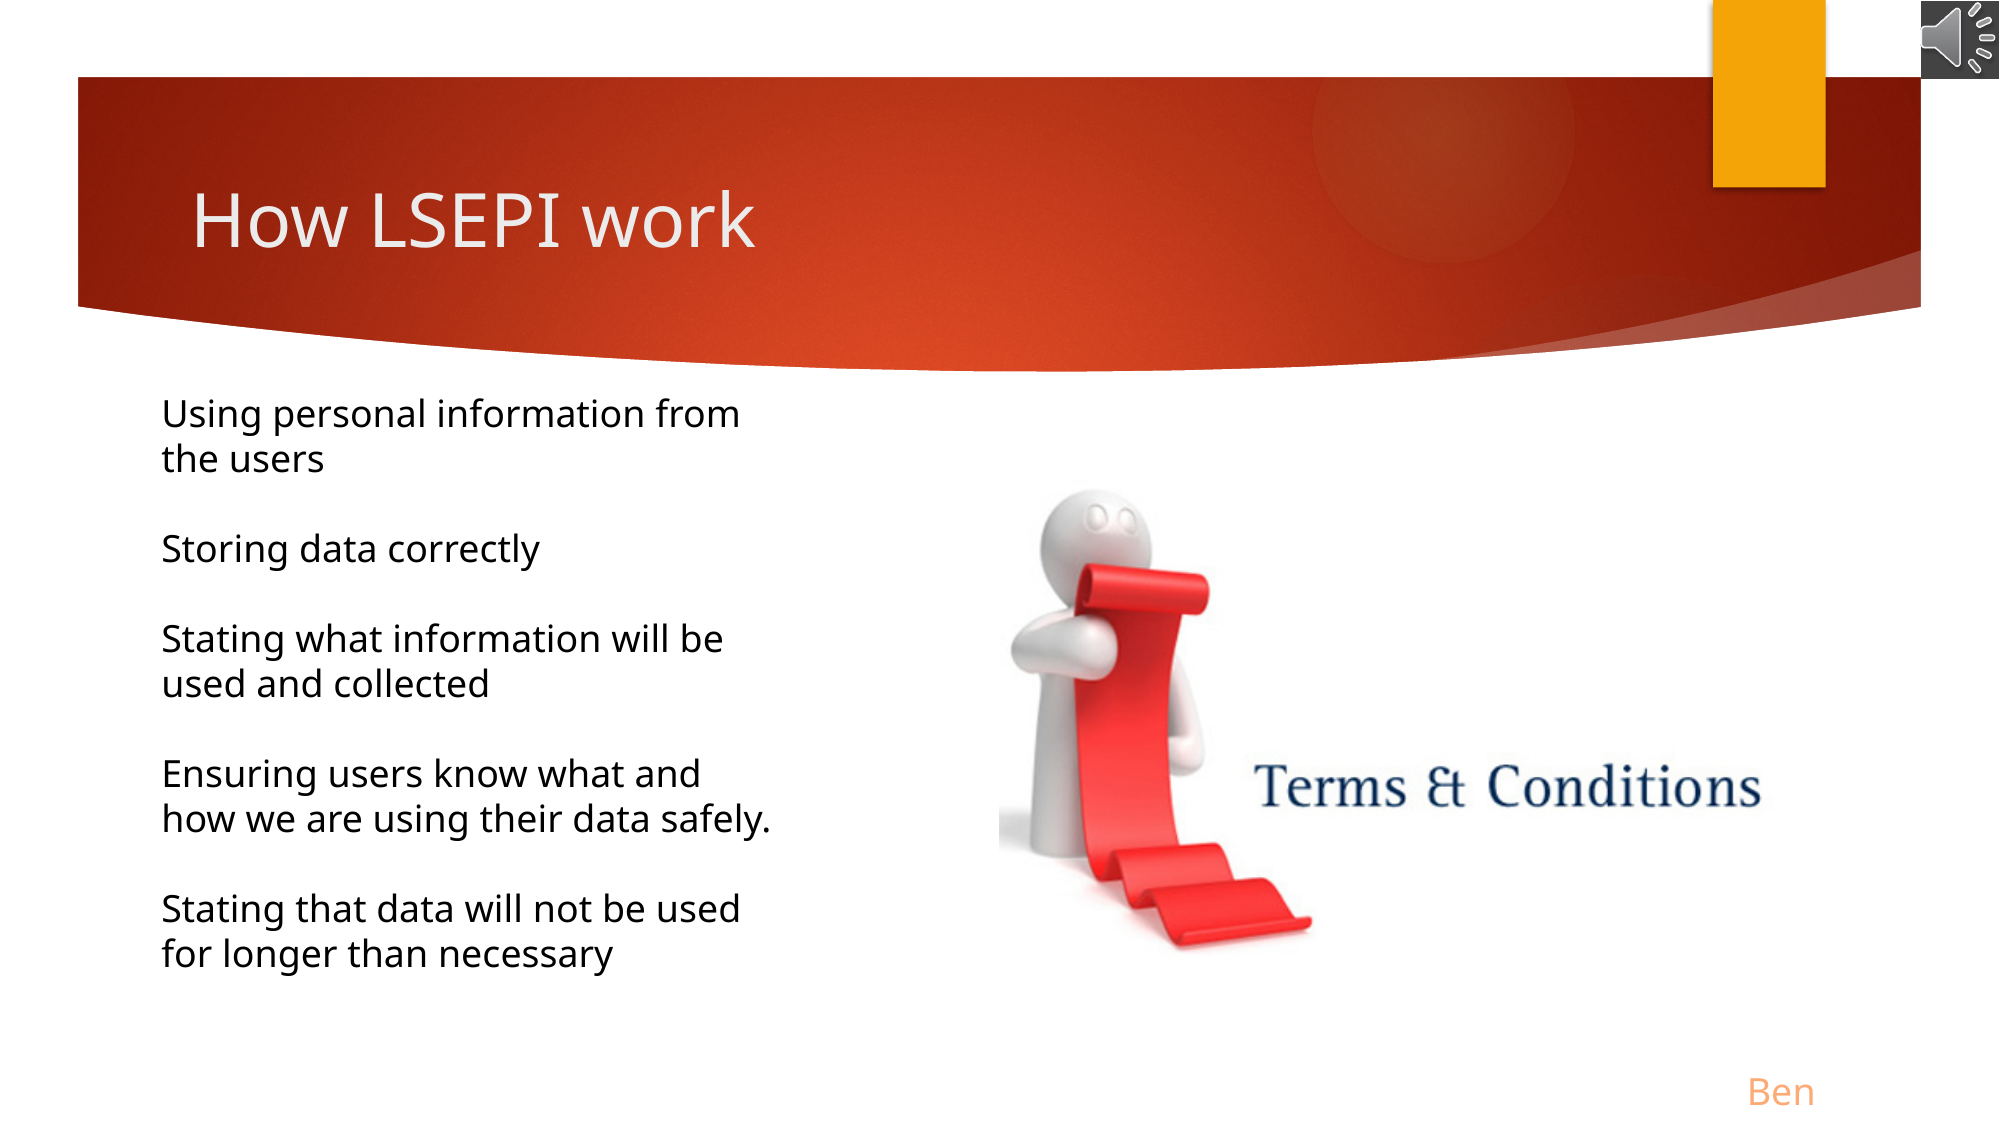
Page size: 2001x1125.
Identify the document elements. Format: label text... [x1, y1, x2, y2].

picture [1919, 0, 2000, 81]
title How LSEPI work [175, 102, 857, 333]
text_box Ben [1732, 1060, 1996, 1121]
picture [999, 405, 1774, 1031]
text_box Using personal information from the users Storing data correctly Stating what information will be used and collected Ensuring users know what and how we are using their data safely. Stating that data will not be used for longer than necessary [146, 383, 796, 1028]
